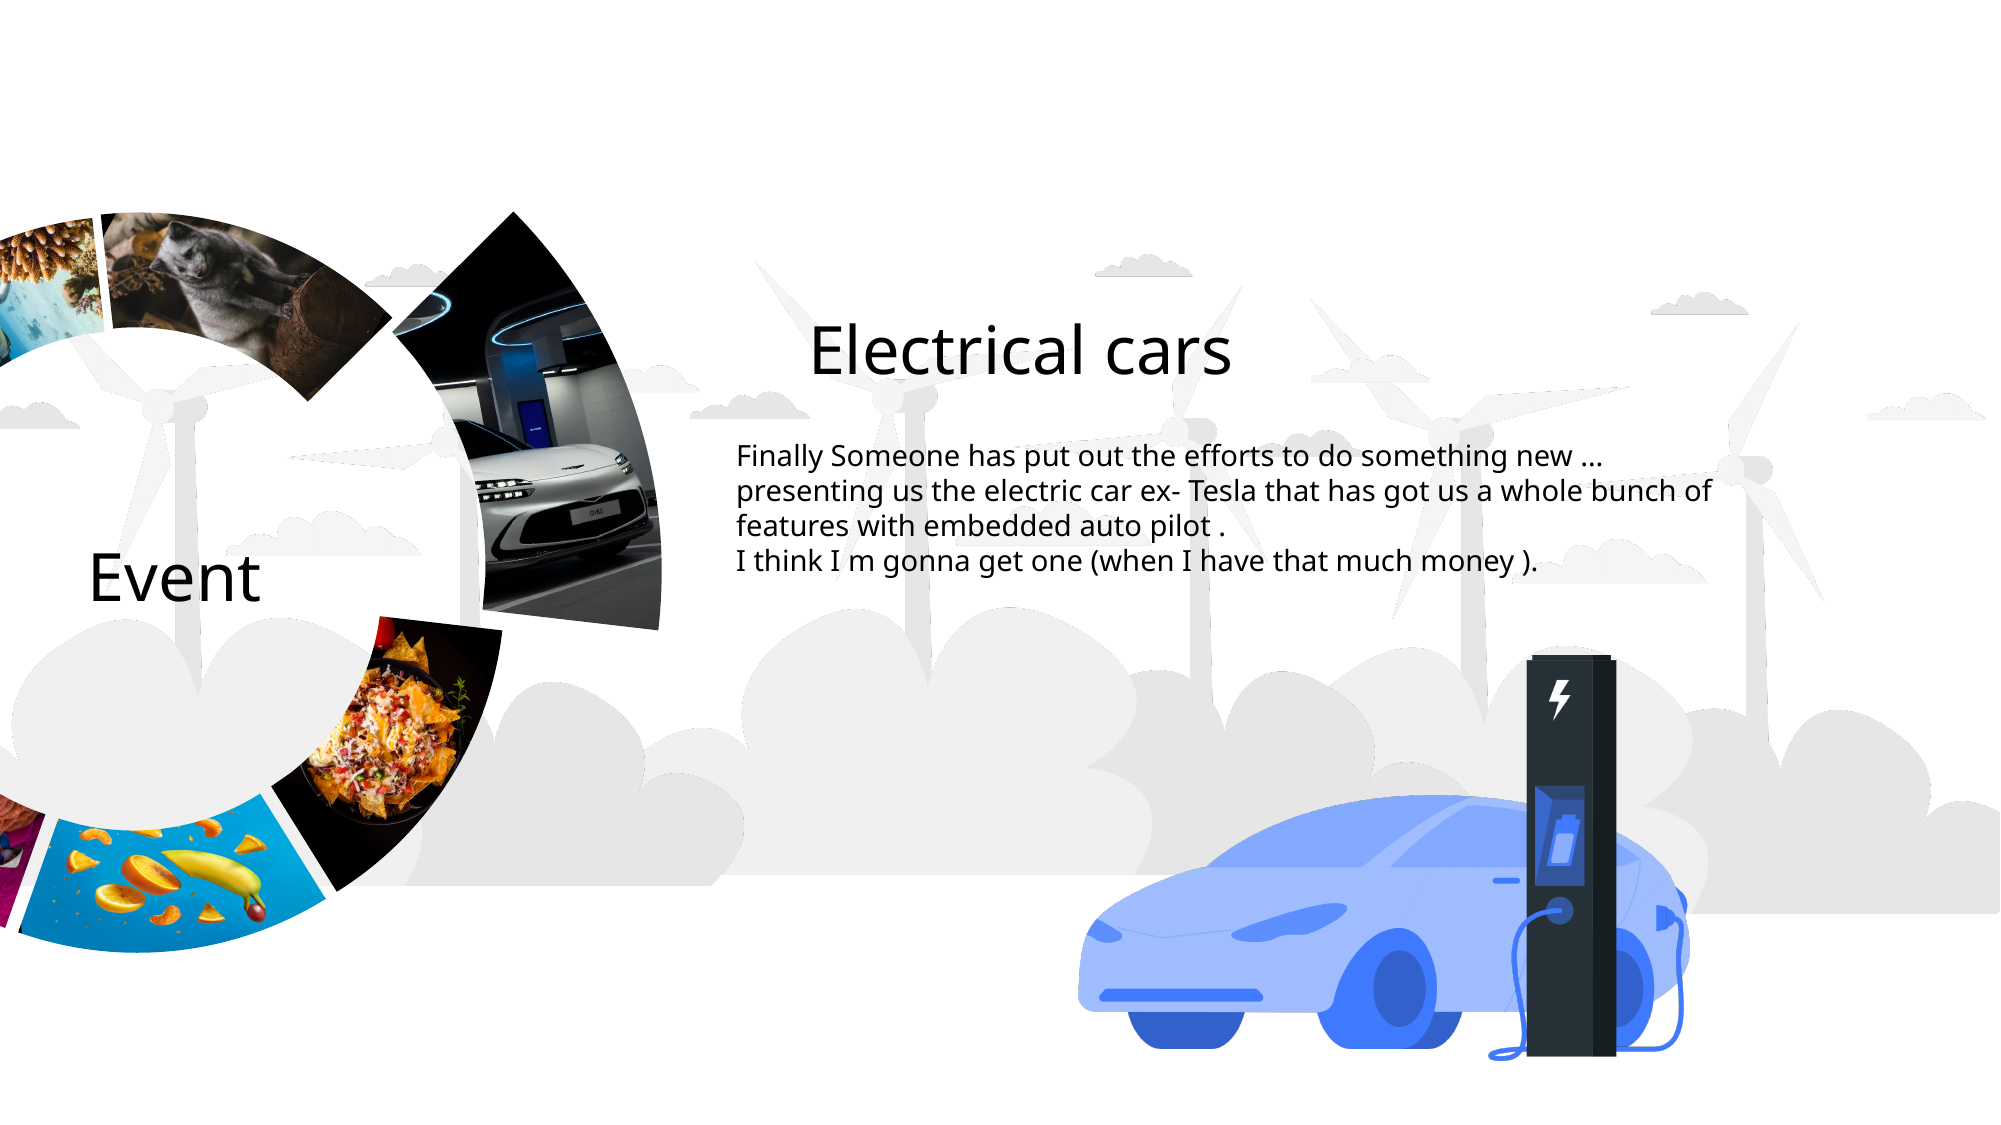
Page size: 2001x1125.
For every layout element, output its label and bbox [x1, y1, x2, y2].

picture [93, 937, 247, 1030]
picture [95, 855, 181, 912]
picture [150, 906, 181, 925]
picture [198, 903, 224, 923]
picture [0, 146, 2000, 1061]
picture [235, 835, 267, 854]
picture [162, 851, 266, 922]
picture [67, 851, 99, 873]
